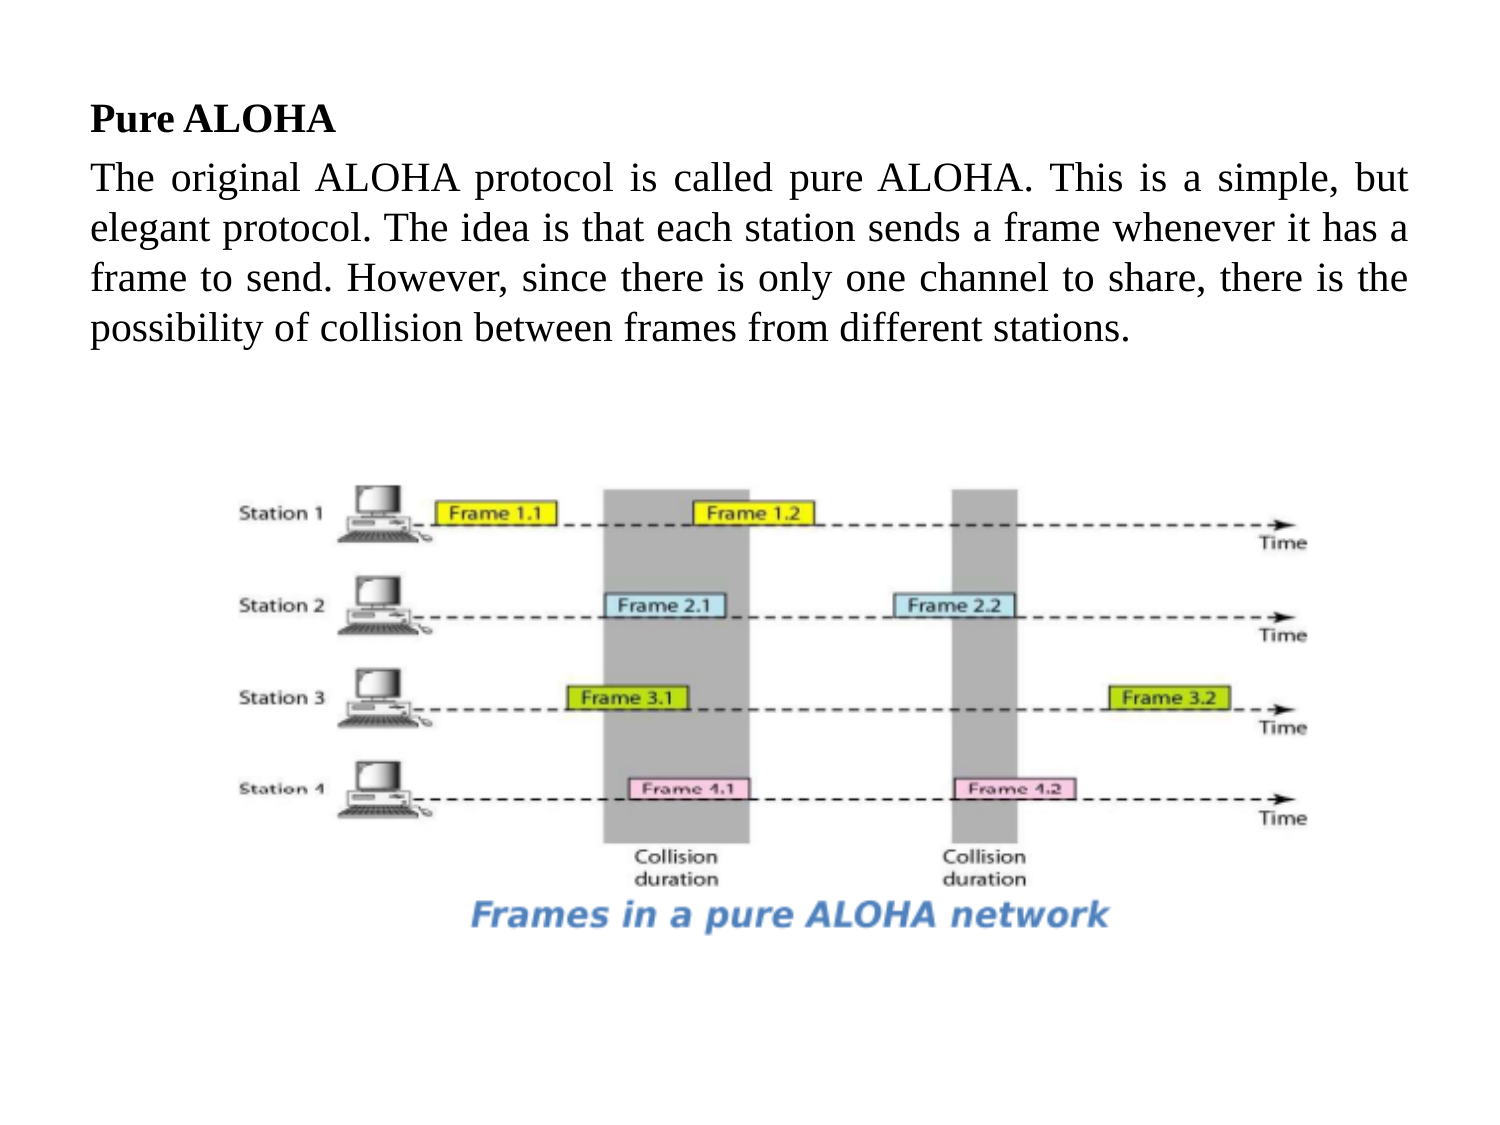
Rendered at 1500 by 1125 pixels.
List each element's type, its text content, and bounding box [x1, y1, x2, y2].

picture [187, 449, 1376, 938]
list Pure ALOHA The original ALOHA protocol is called pure ALOHA. This is a simple, but elegant protocol. The idea is that each station sends a frame whenever it has a frame to send. However, since there is only one channel to share, there is the possibility of collision between frames from different stations. [75, 24, 1425, 1005]
